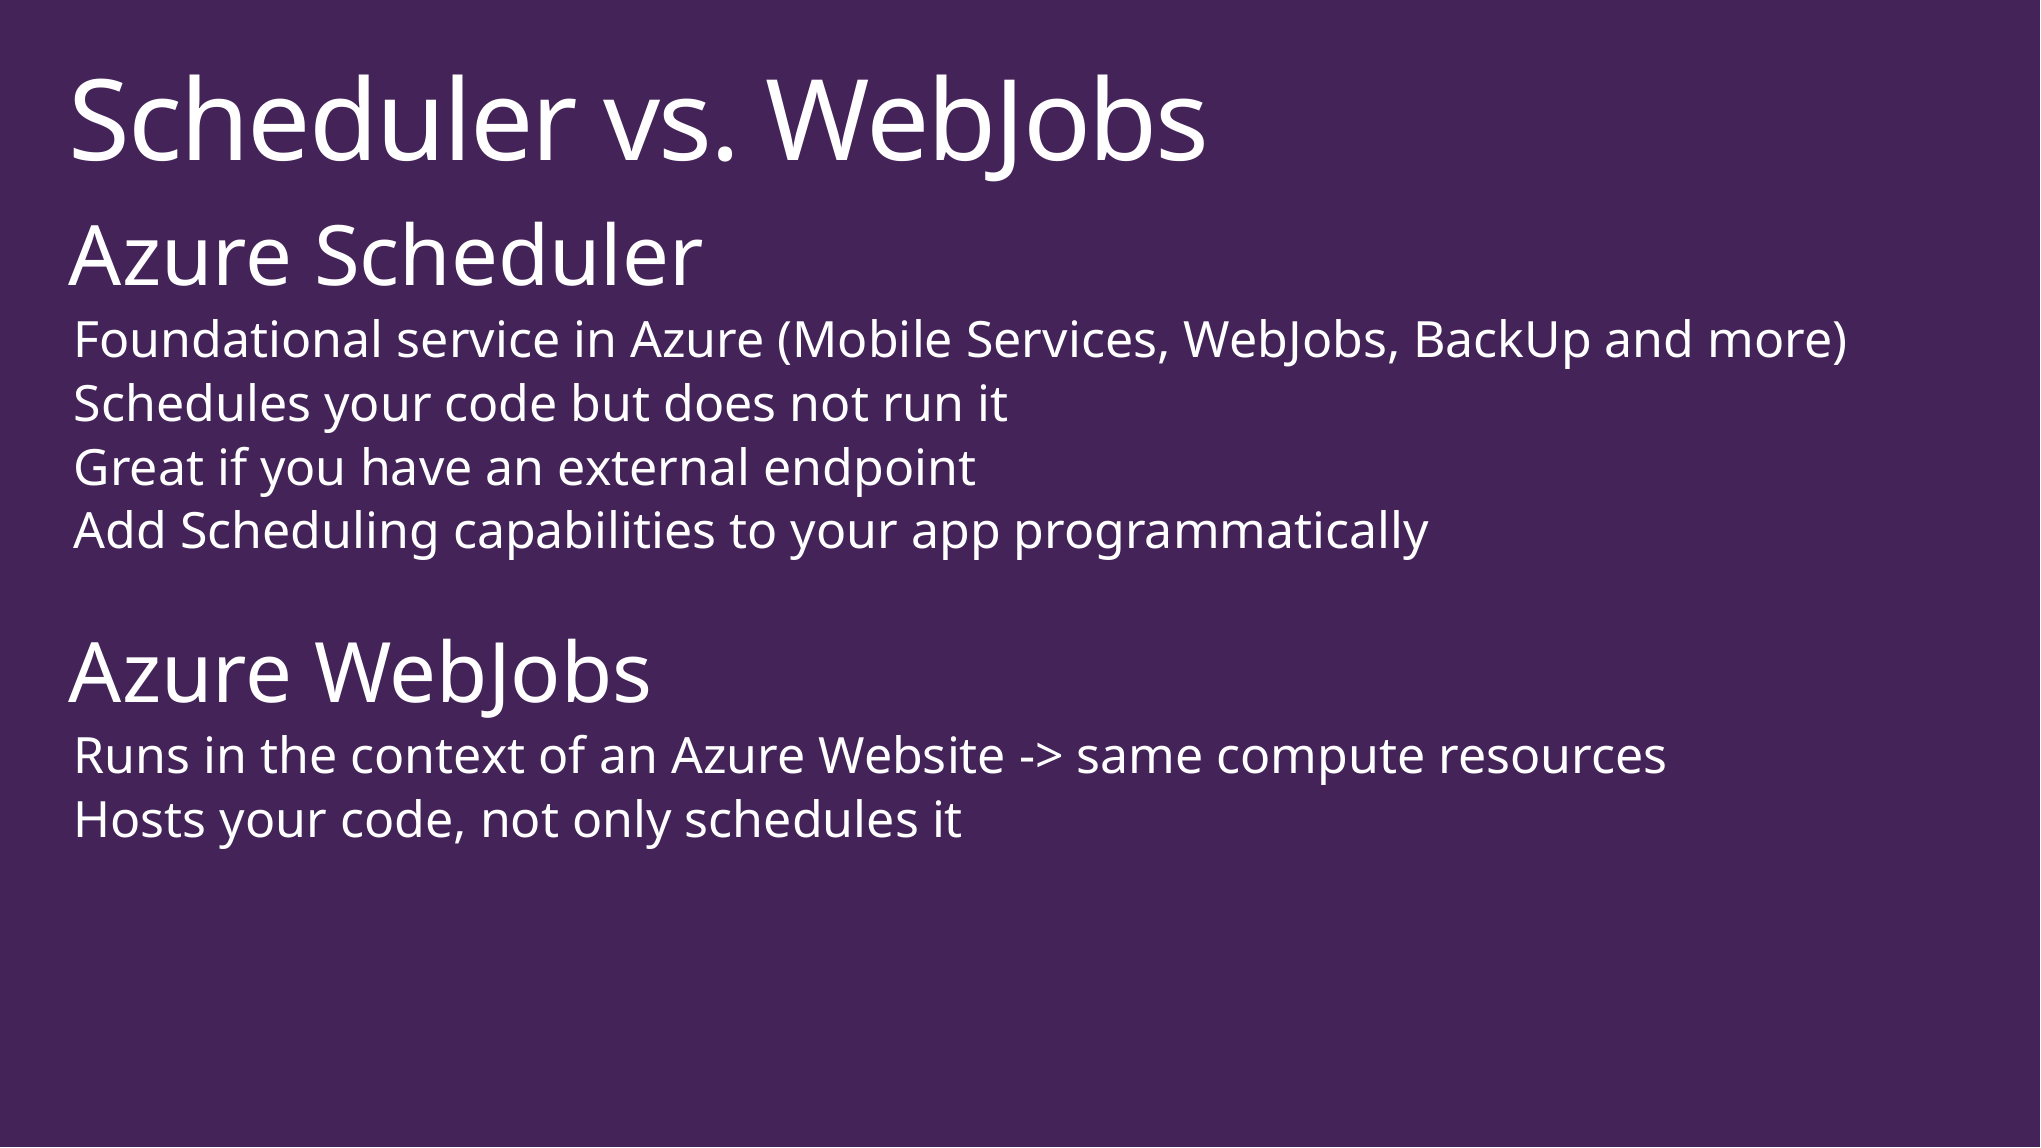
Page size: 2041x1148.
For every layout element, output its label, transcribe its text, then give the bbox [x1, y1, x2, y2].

title Scheduler vs. WebJobs [45, 48, 1996, 198]
list Azure Scheduler Foundational service in Azure (Mobile Services, WebJobs, BackUp and more) Schedules your code but does not run it Great if you have an external endpoint Add Scheduling capabilities to your app programmatically Azure WebJobs Runs in the context of an Azure Website -> same compute resources Hosts your code, not only schedules it [45, 198, 1996, 997]
